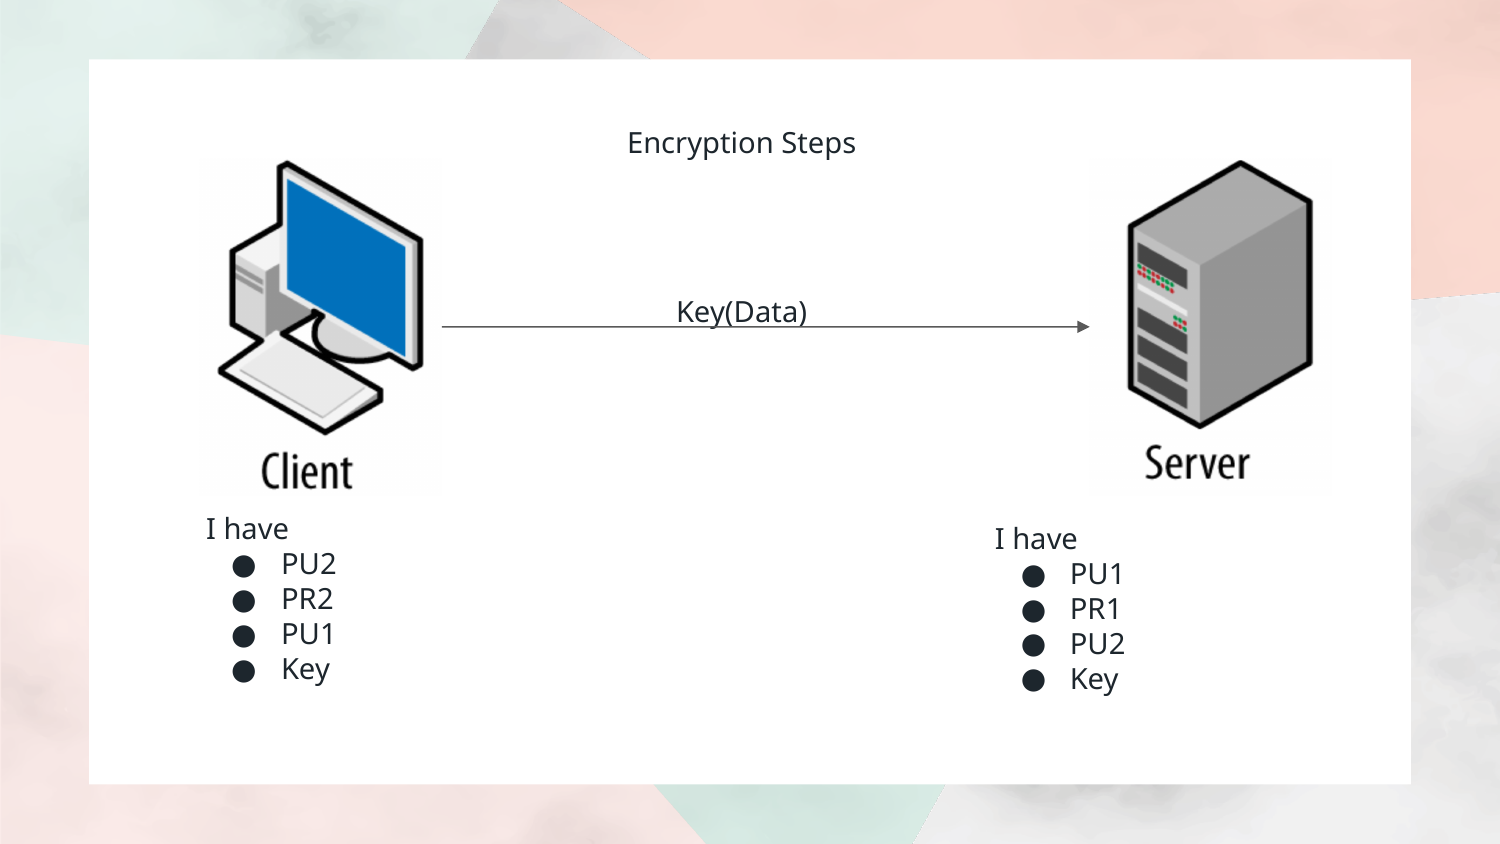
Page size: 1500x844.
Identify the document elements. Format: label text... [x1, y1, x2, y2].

subtitle I have PU1 PR1 PU2 Key [979, 505, 1349, 702]
subtitle I have PU2 PR2 PU1 Key [191, 495, 575, 740]
subtitle Key(Data) [582, 278, 901, 326]
picture [0, 0, 1500, 844]
subtitle Encryption Steps [582, 109, 901, 159]
